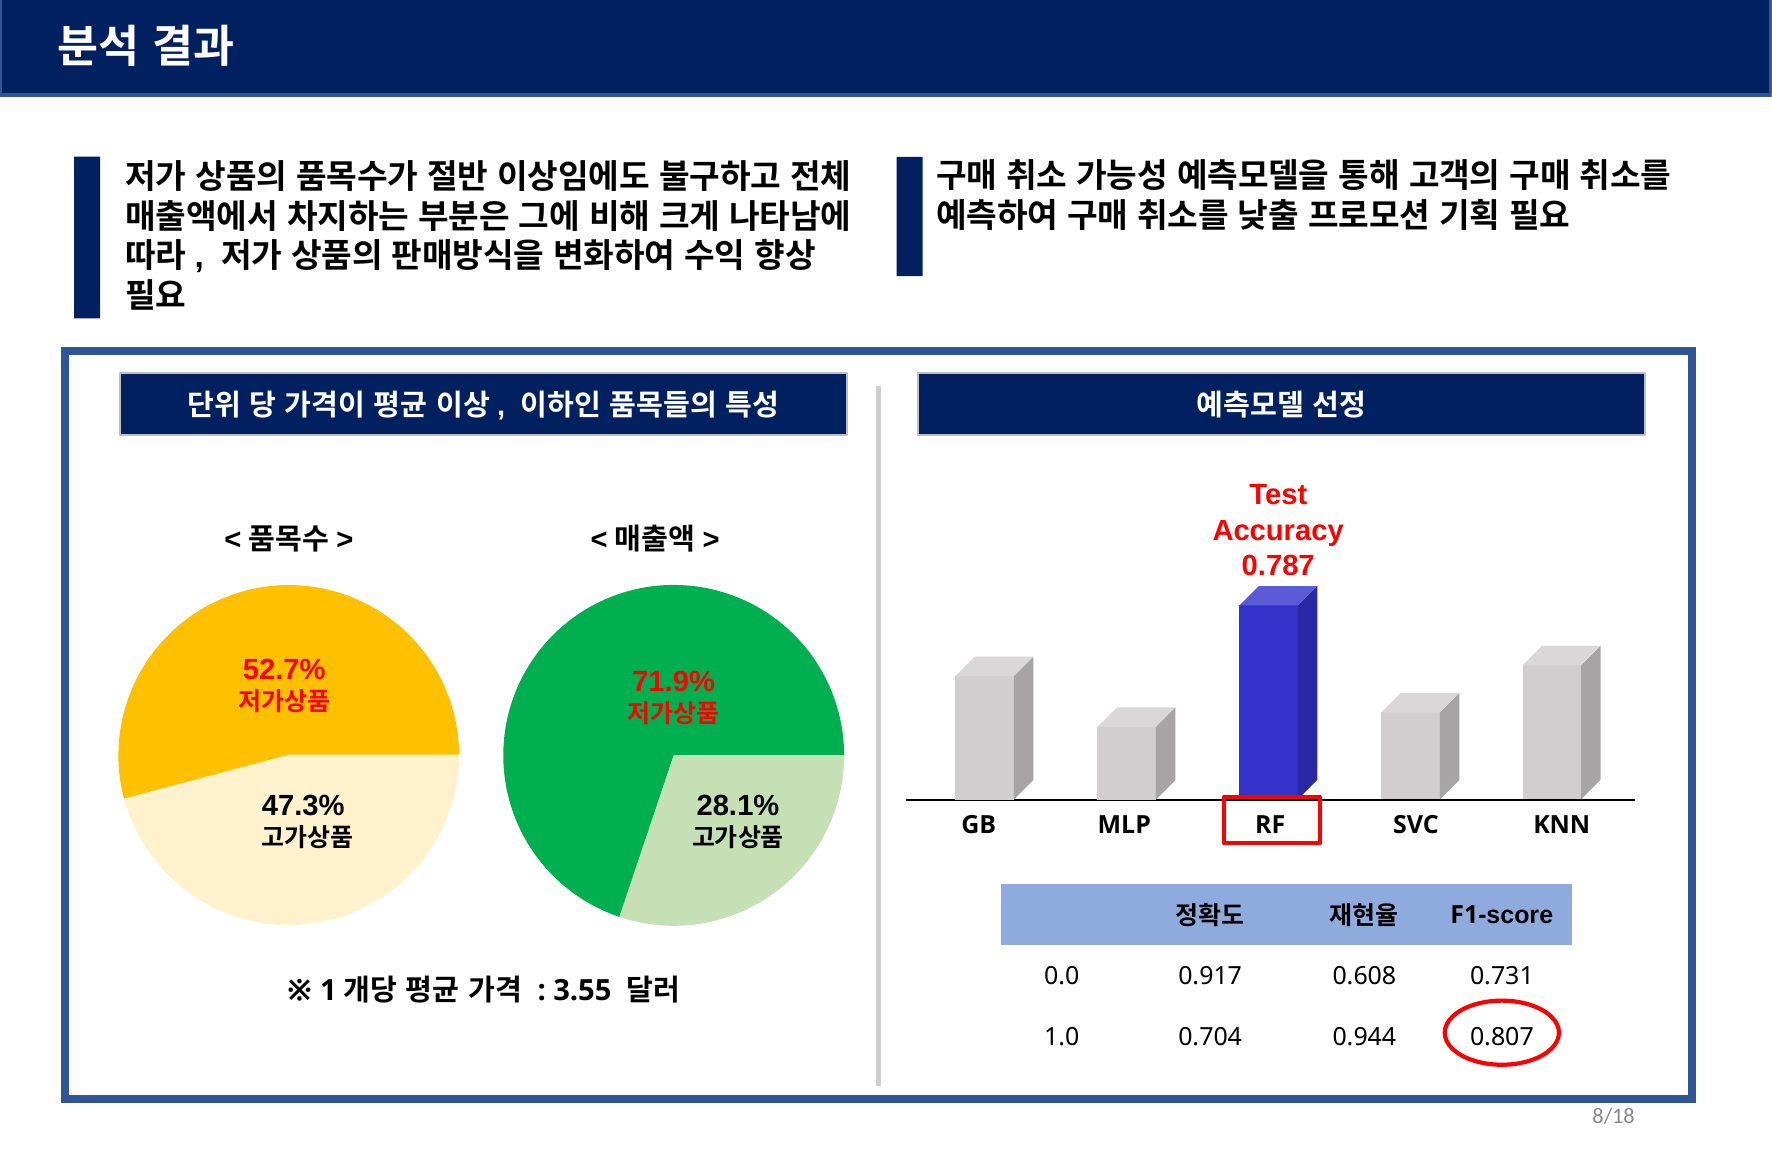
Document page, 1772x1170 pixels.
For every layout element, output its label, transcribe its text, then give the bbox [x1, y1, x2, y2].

text_box 저가 상품의 품목수가 절반 이상임에도 불구하고 전체 매출액에서 차지하는 부분은 그에 비해 크게 나타남에 따라, 저가 상품의 판매방식을 변화하여 수익 향상 필요 [112, 148, 875, 322]
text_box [503, 512, 845, 927]
slide_number 8/18 [1251, 1083, 1650, 1146]
text_box [1222, 795, 1322, 845]
text_box [1442, 998, 1562, 1067]
text_box 구매 취소 가능성 예측모델을 통해 고객의 구매 취소를 예측하여 구매 취소를 낮출 프로모션 기획 필요 [922, 147, 1686, 241]
text_box [896, 156, 923, 277]
text_box [74, 156, 101, 319]
text_box ※ 1개당 평균 가격 : 3.55 달러 [149, 964, 819, 1013]
text_box [0, 0, 1772, 97]
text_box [118, 512, 460, 927]
text_box [64, 350, 1692, 1100]
text_box 분석 결과 [43, 11, 397, 80]
text_box 예측모델 선정 [916, 371, 1647, 437]
